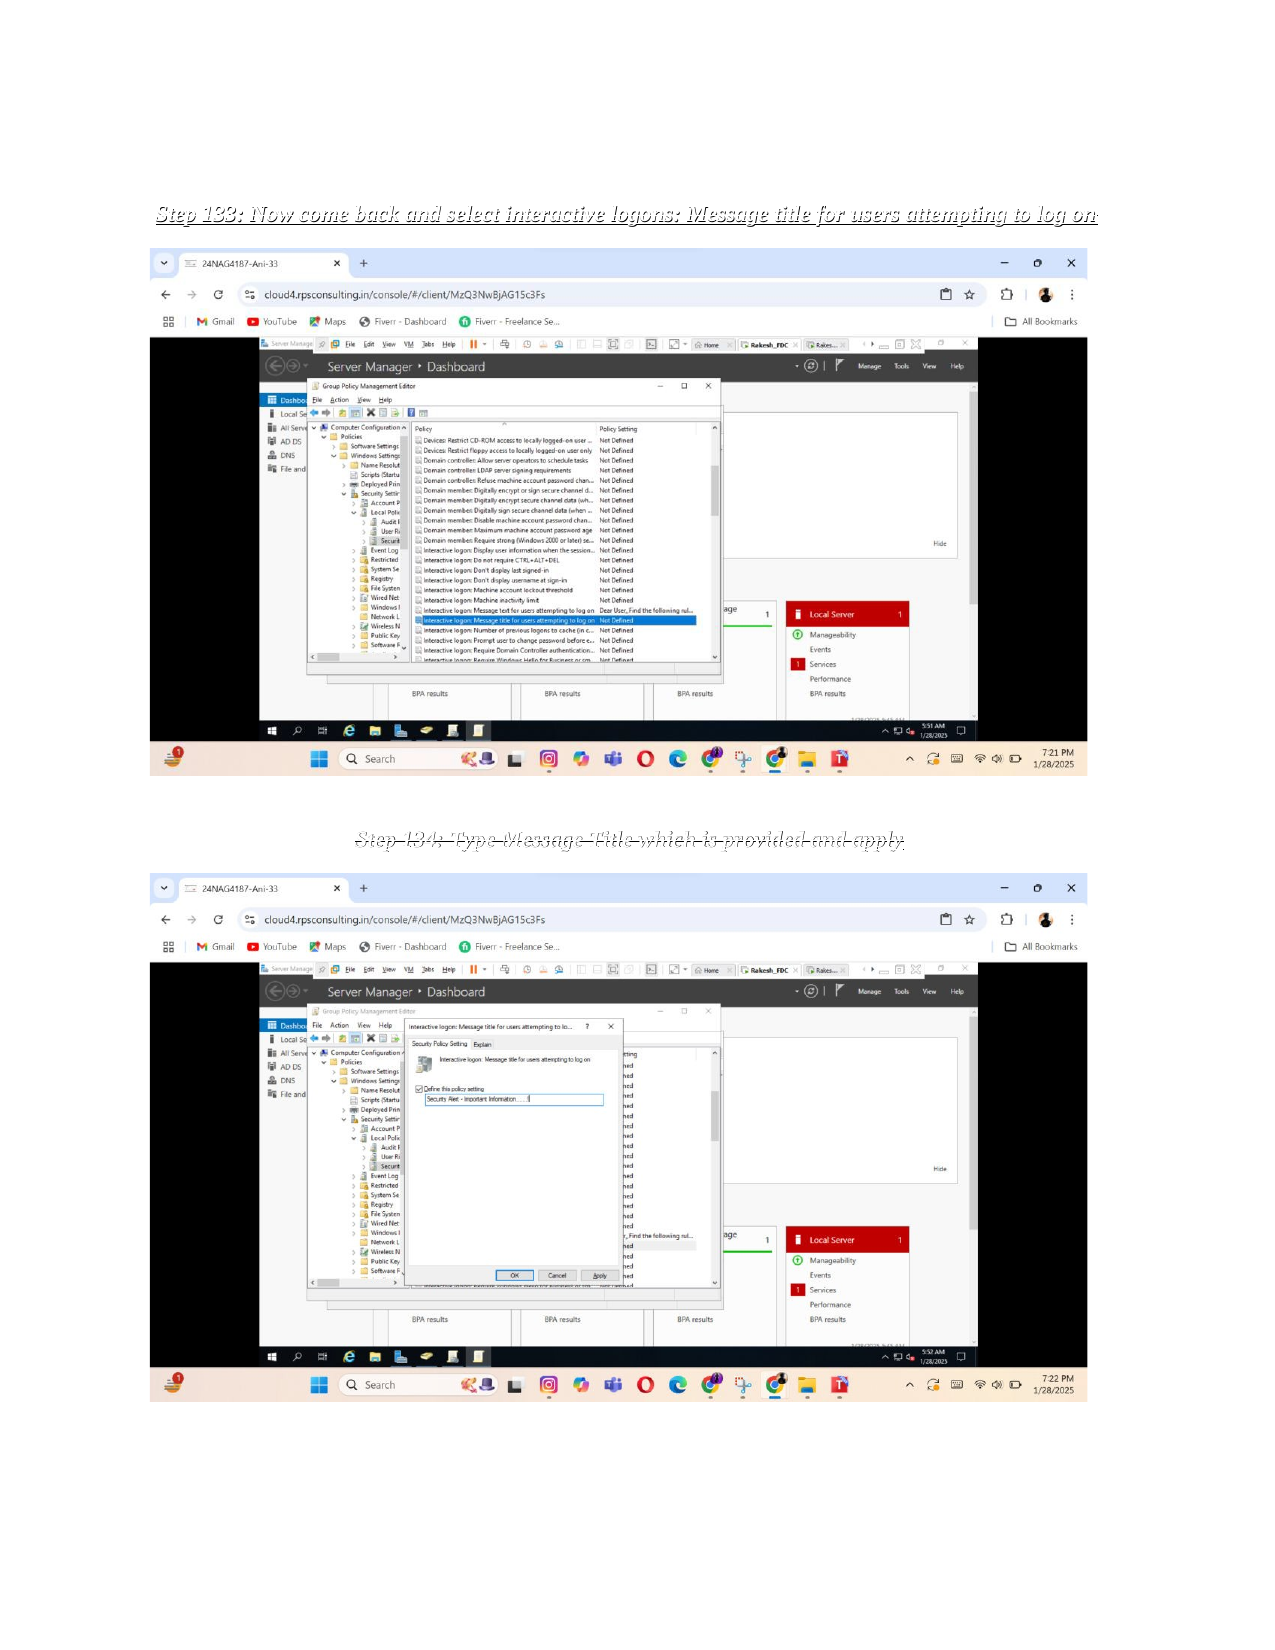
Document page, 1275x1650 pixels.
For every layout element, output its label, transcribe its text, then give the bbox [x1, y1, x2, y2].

text_box Step 133: Now come back and select interactive logons: Message title for users attempting to log on [153, 198, 1122, 227]
text_box [150, 873, 1088, 1402]
text_box [150, 248, 1088, 776]
text_box Step 134: Type Message Title which is provided and apply [352, 824, 923, 852]
